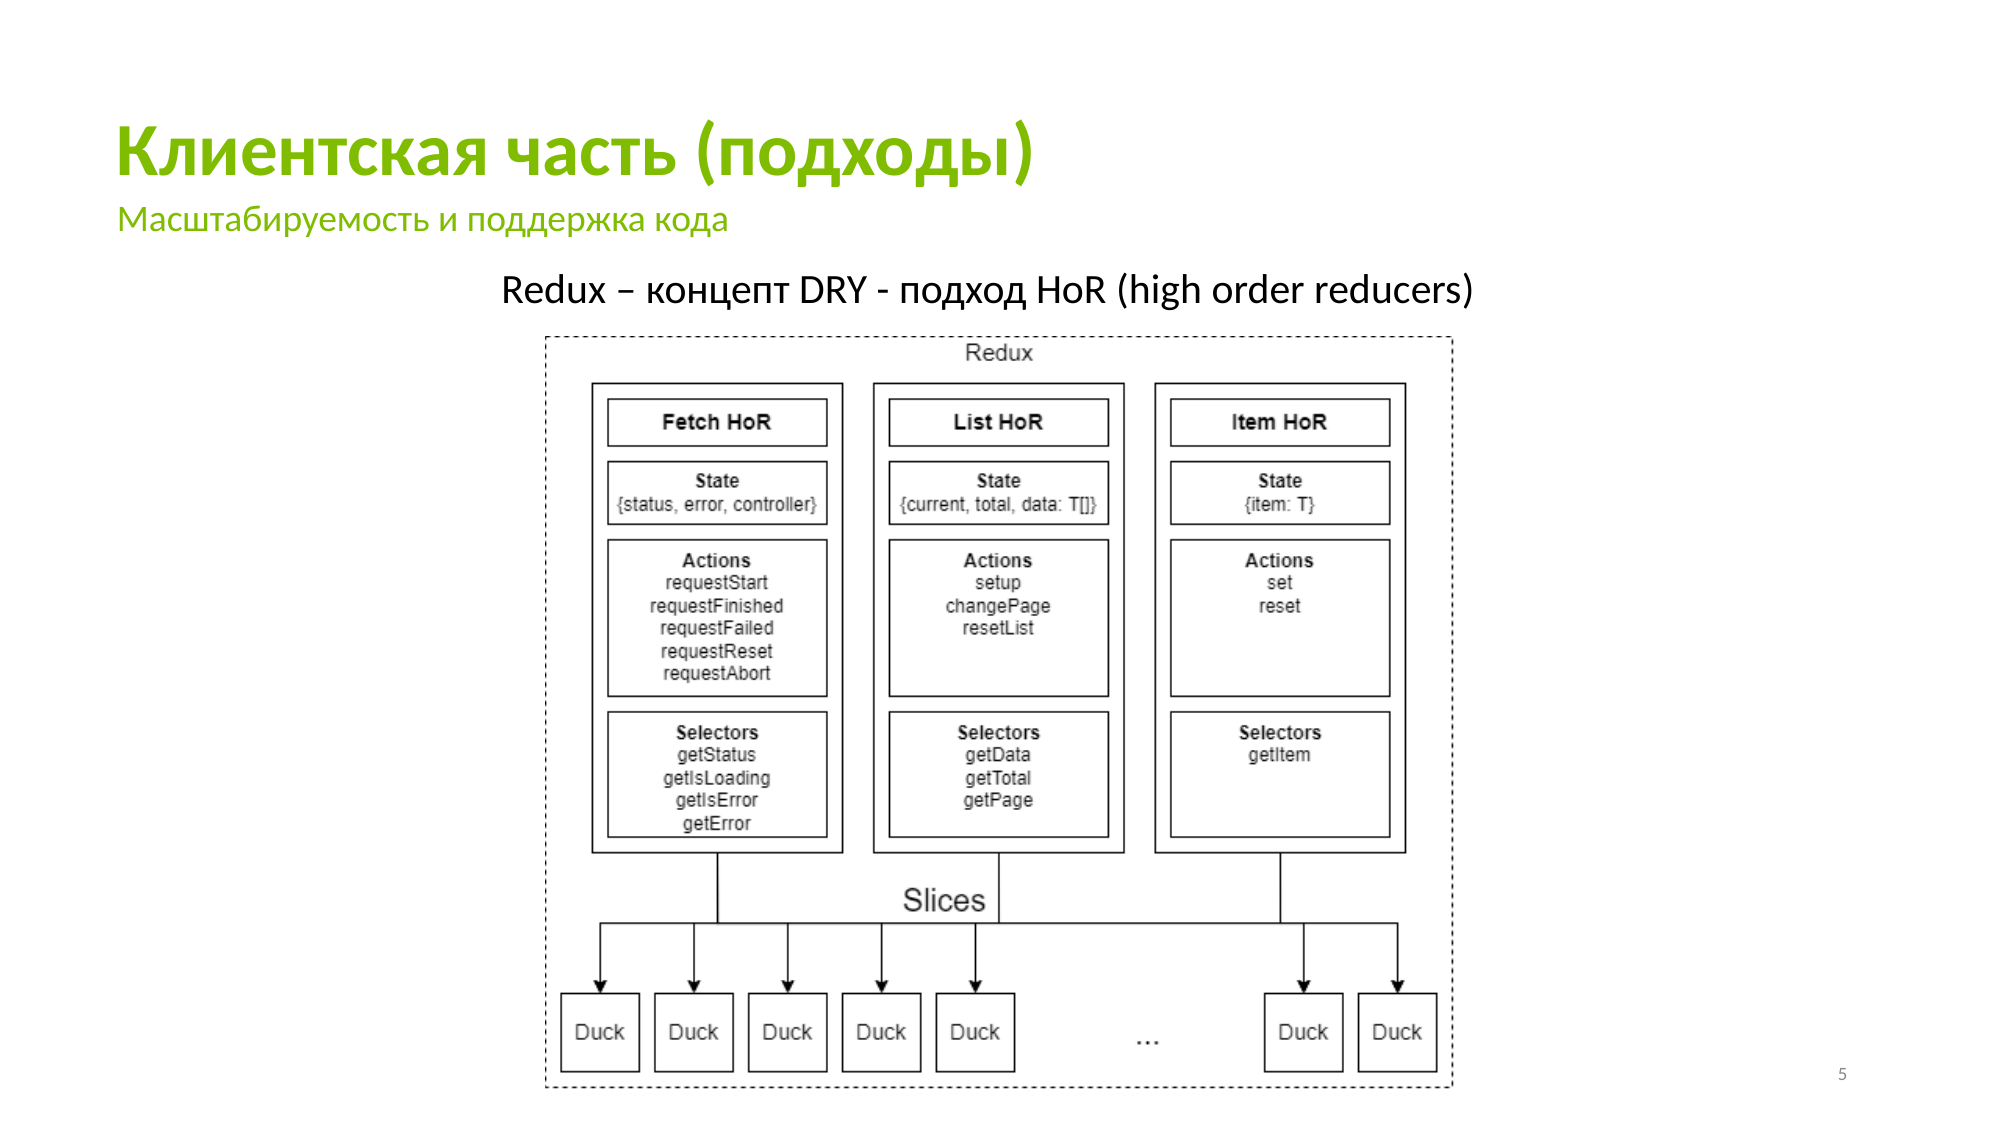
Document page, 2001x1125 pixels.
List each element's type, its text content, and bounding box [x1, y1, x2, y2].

list Redux – концепт DRY - подход HoR (high order reducers) [101, 260, 1875, 337]
title Клиентская часть (подходы) [101, 103, 1406, 200]
slide_number 5 [1749, 1042, 1863, 1103]
list Масштабируемость и поддержка кода [101, 191, 1038, 252]
picture [545, 336, 1455, 1091]
